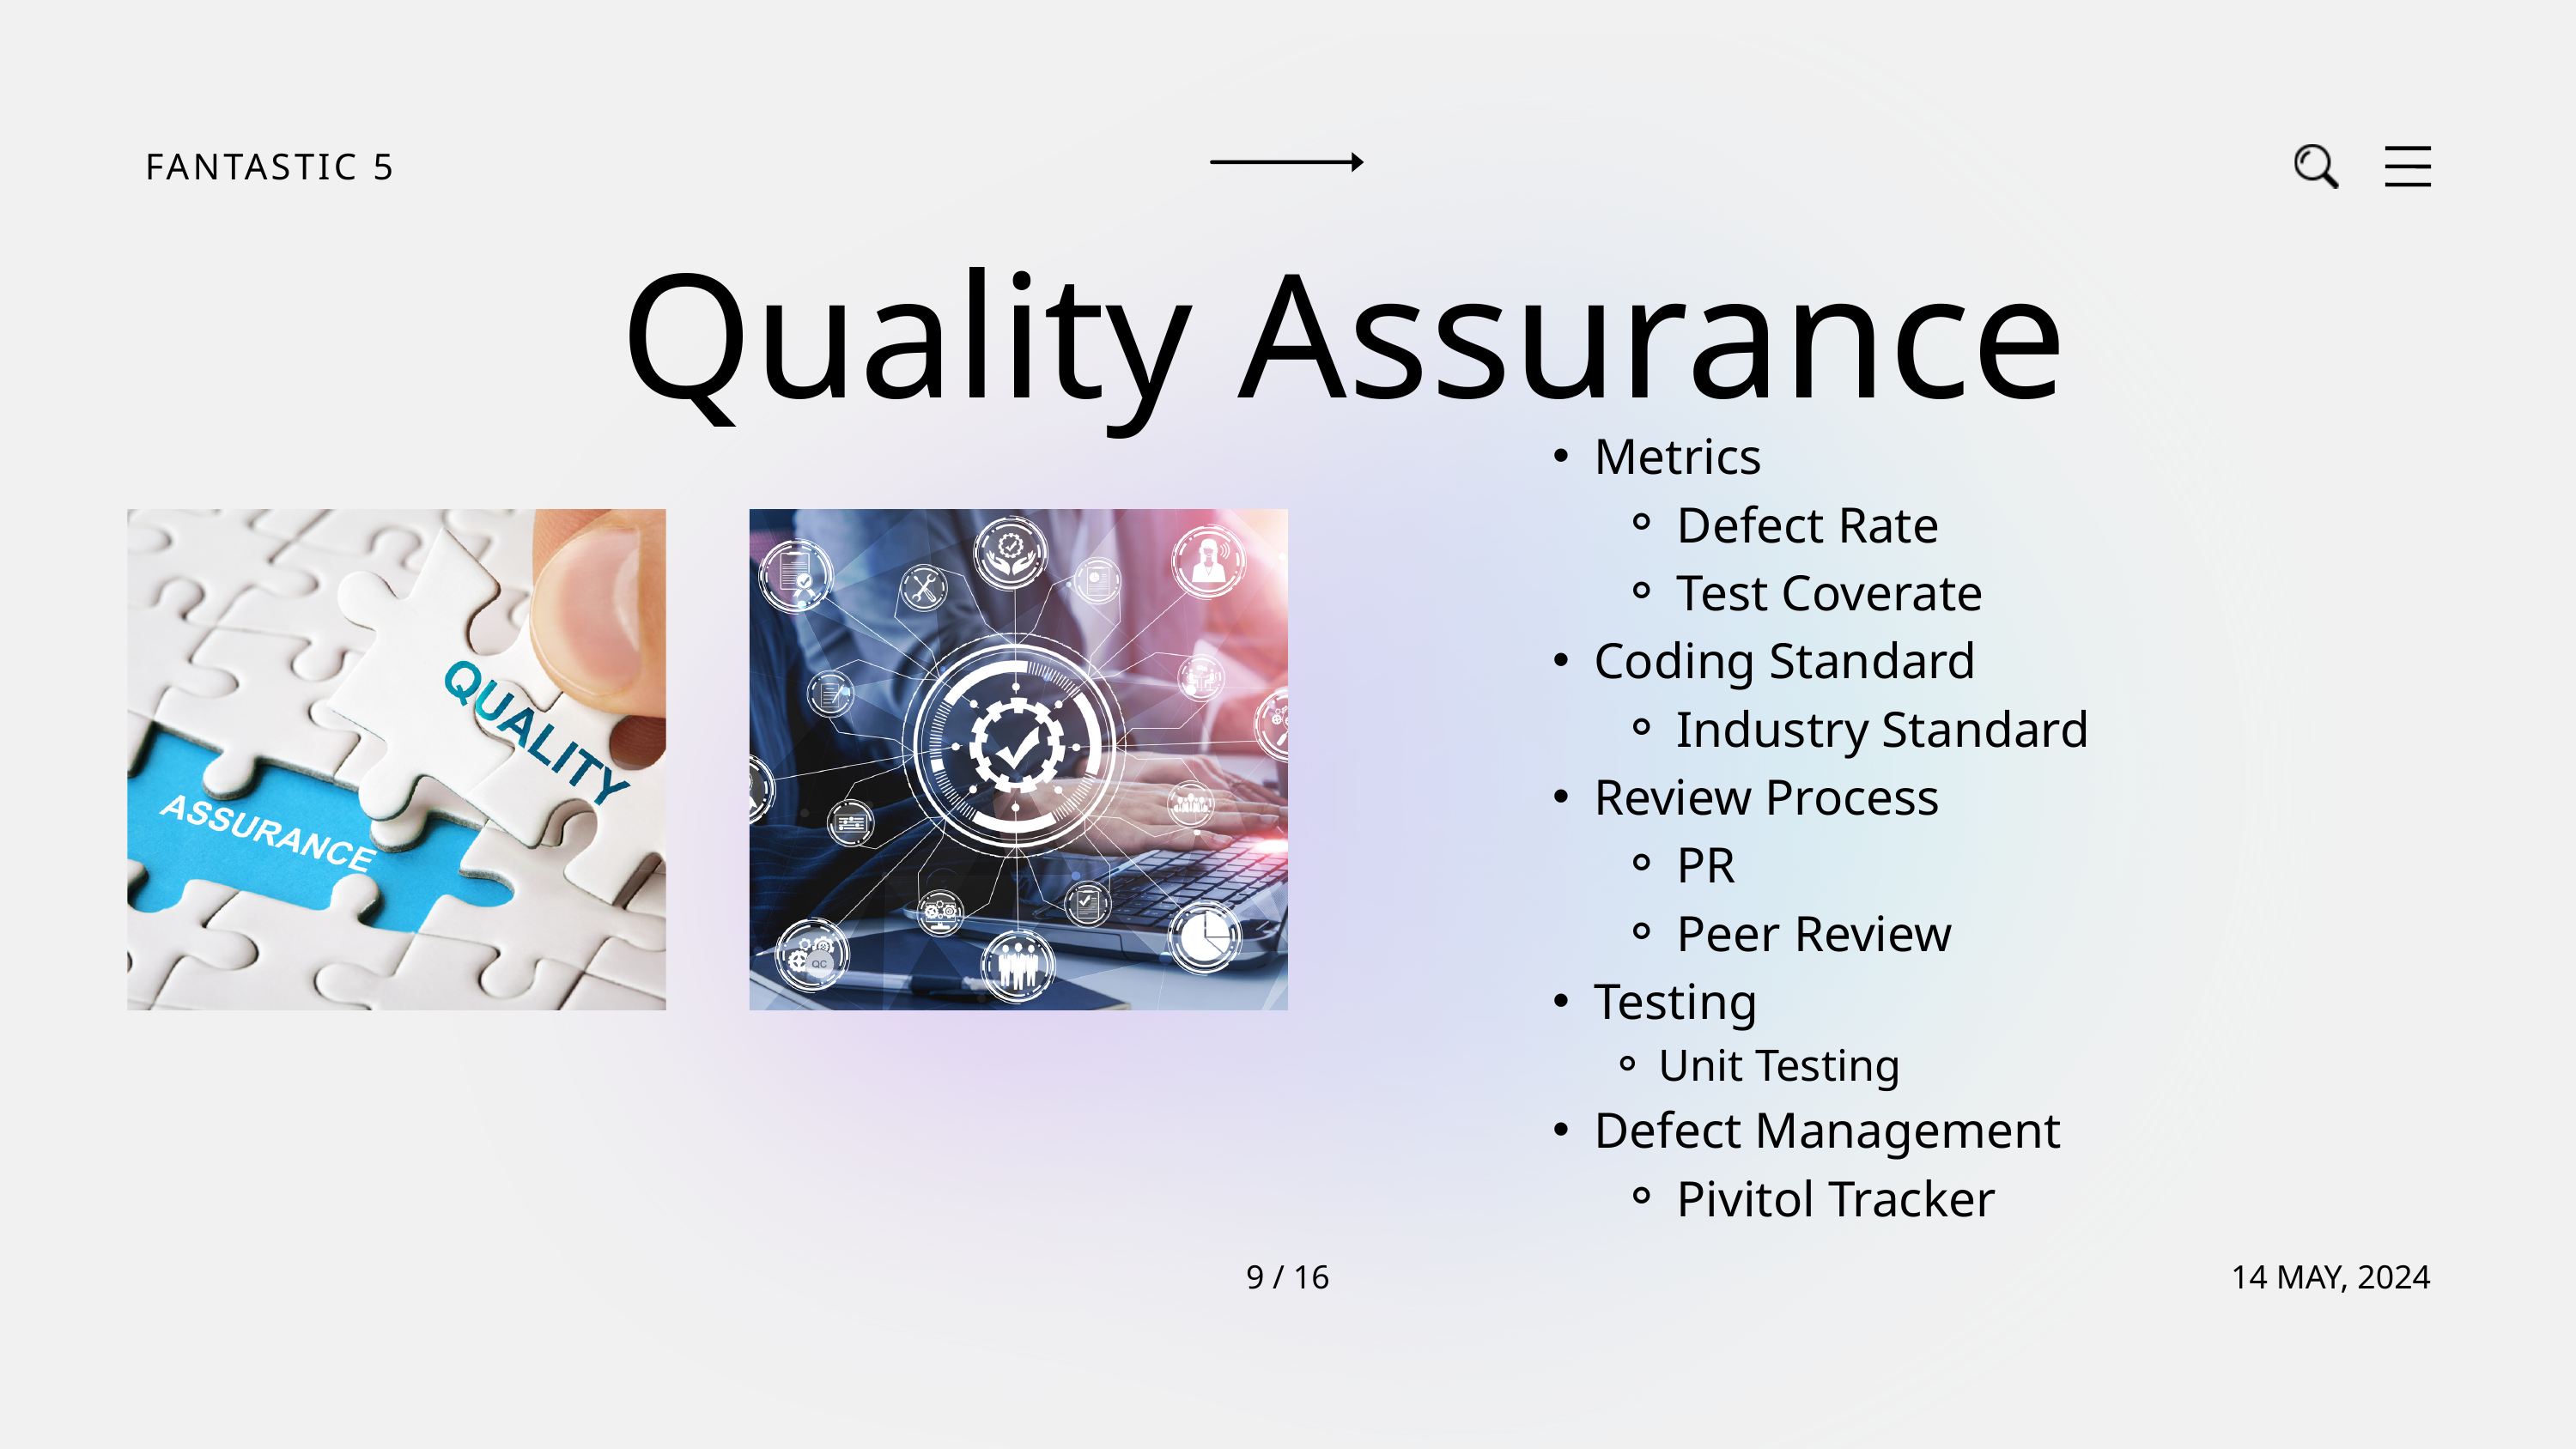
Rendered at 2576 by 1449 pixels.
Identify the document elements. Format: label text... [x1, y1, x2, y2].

text_box Metrics Defect Rate Test Coverate Coding Standard Industry Standard Review Process PR Peer Review Testing Unit Testing Defect Management Pivitol Tracker [1510, 415, 2339, 1227]
text_box [396, 35, 2375, 1449]
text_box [749, 509, 1289, 1010]
text_box 14 MAY, 2024 [1766, 1249, 2432, 1295]
text_box 9 / 16 [1113, 1249, 1463, 1295]
text_box FANTASTIC 5 [144, 136, 649, 187]
text_box [1212, 153, 1364, 172]
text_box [127, 509, 666, 1010]
text_box Quality Assurance [587, 191, 2099, 433]
